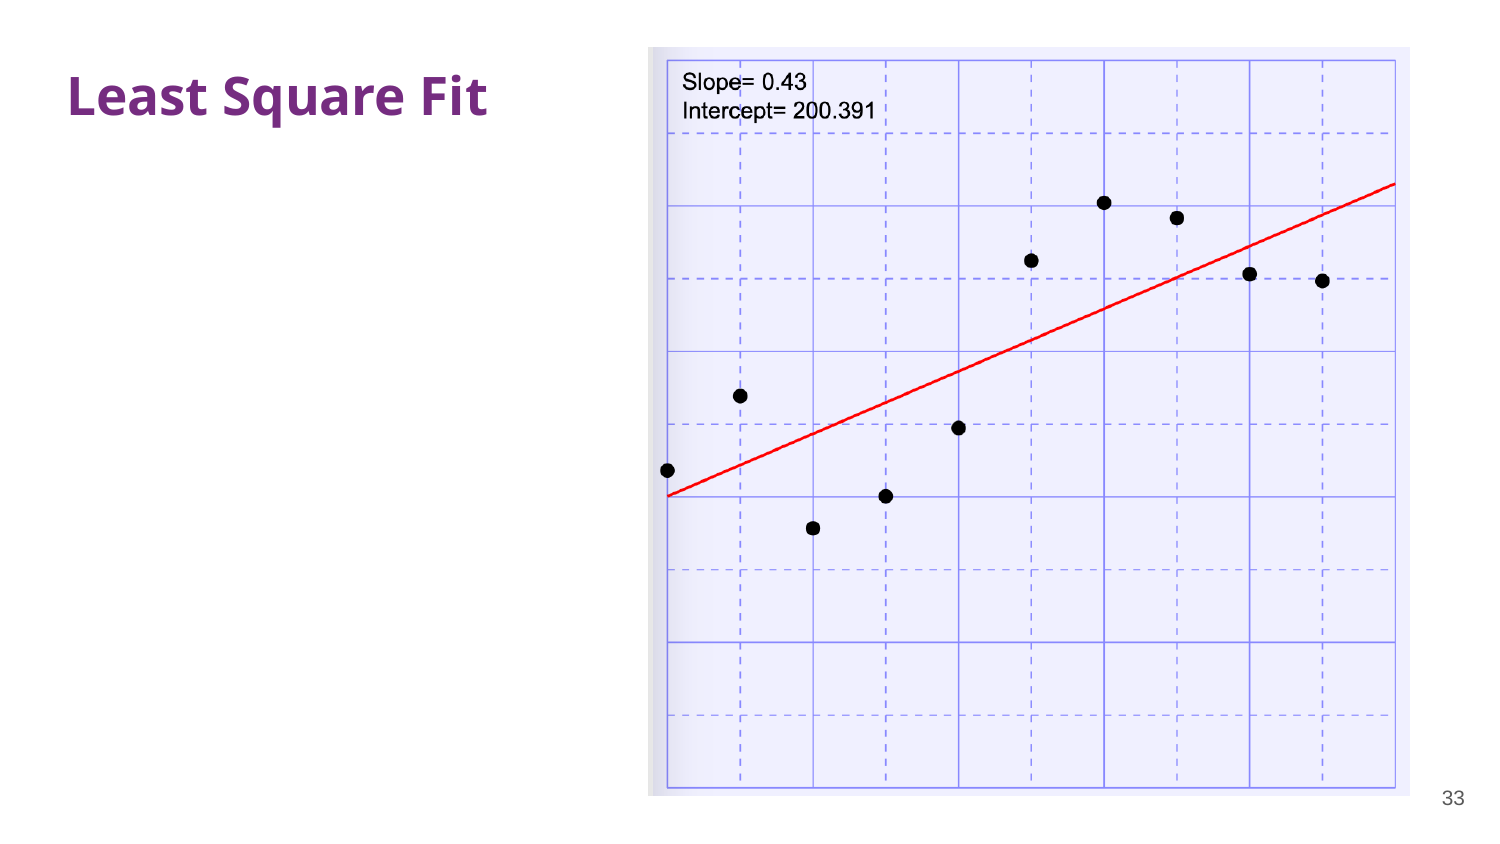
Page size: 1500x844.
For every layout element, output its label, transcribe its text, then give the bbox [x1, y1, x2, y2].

title Least Square Fit [51, 47, 572, 142]
picture [648, 47, 1414, 796]
slide_number 33 [1389, 764, 1480, 830]
